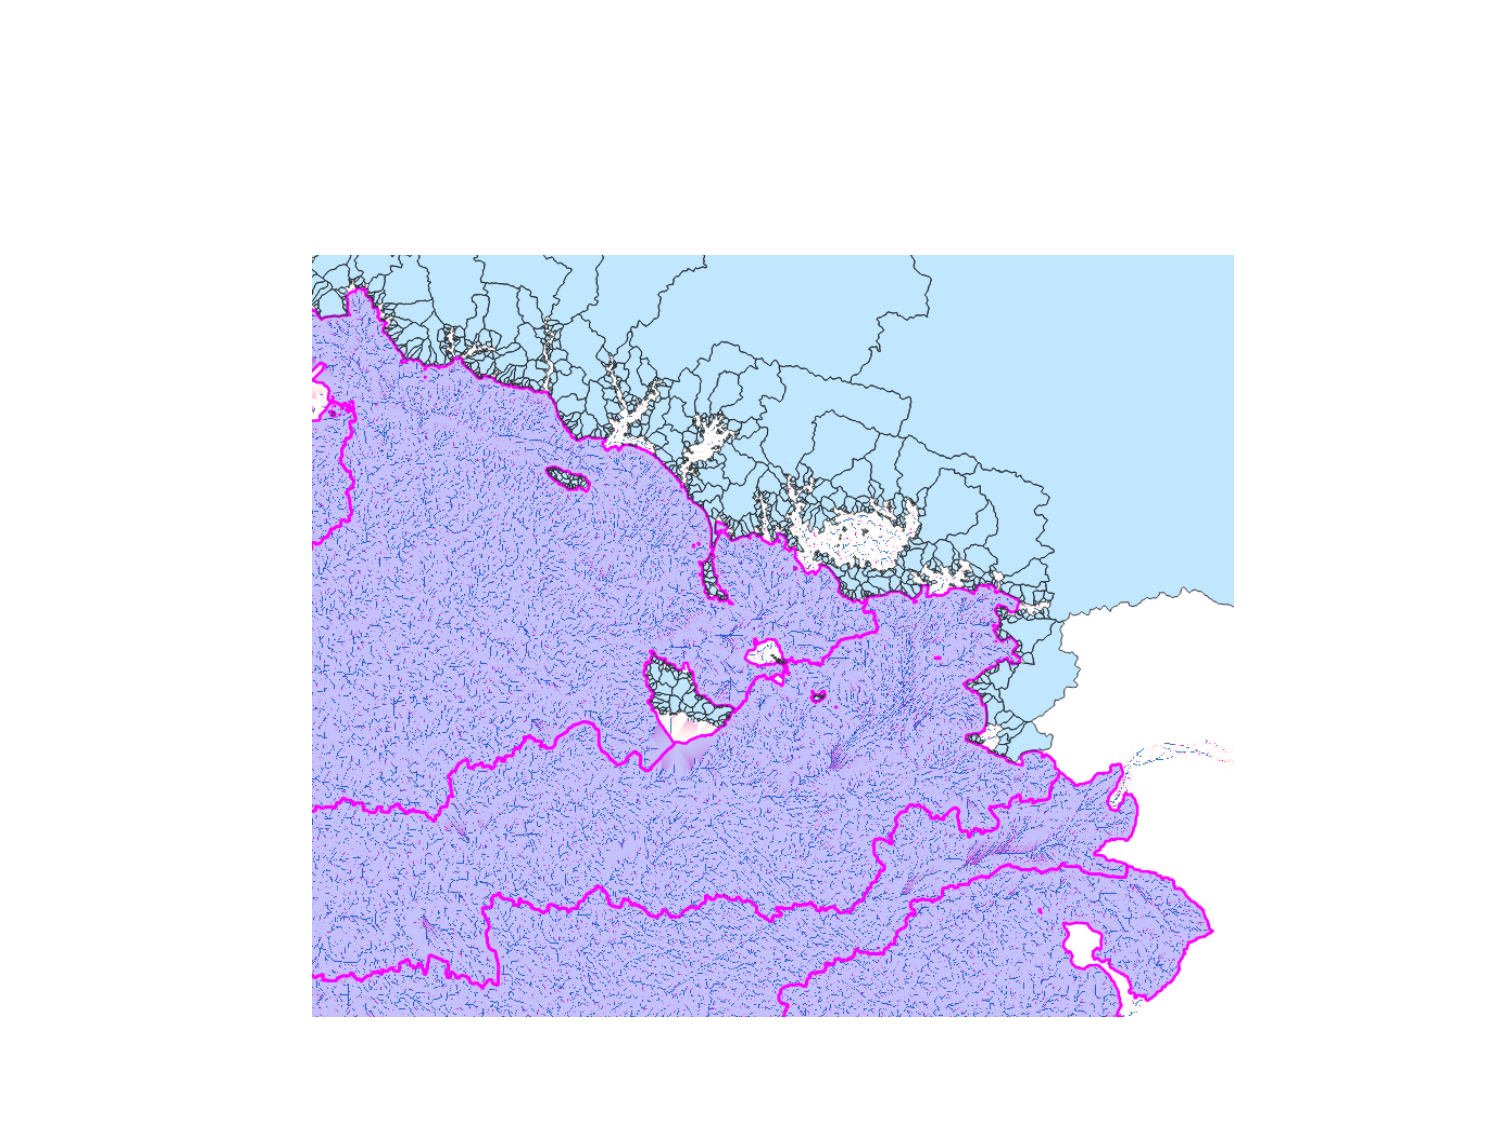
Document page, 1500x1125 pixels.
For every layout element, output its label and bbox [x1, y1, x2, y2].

picture [312, 255, 1234, 1017]
